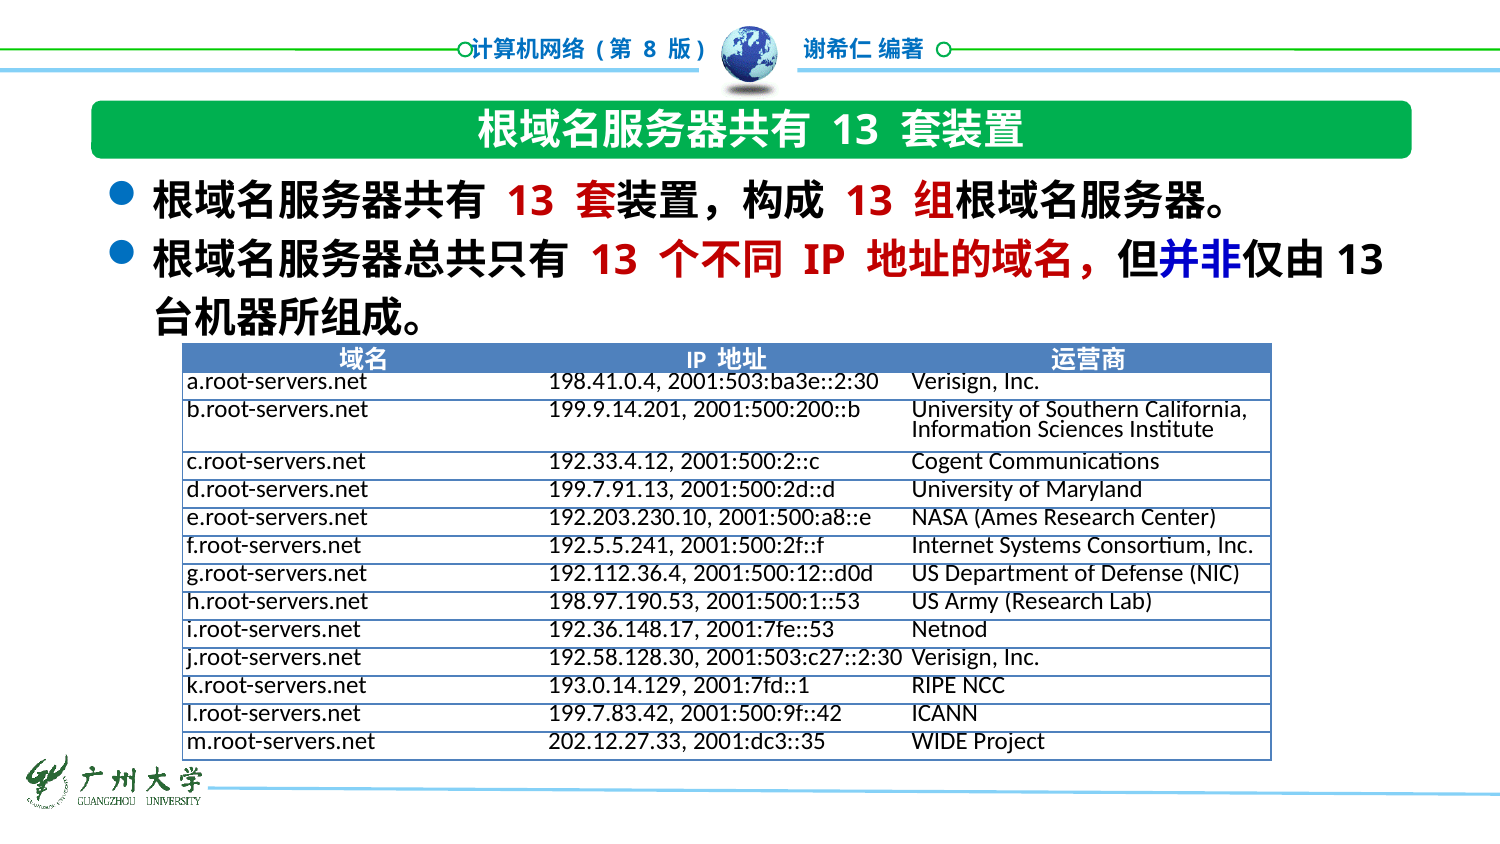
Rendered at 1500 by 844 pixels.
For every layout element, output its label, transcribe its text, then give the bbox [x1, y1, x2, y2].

table_cell g.root-servers.net [183, 565, 546, 591]
table_cell 192.58.128.30, 2001:503:c27::2:30 [546, 649, 910, 675]
table_cell 193.0.14.129, 2001:7fd::1 [546, 677, 910, 703]
table_cell 192.36.148.17, 2001:7fe::53 [546, 621, 910, 647]
table_header IP 地址 [546, 345, 910, 371]
table_cell a.root-servers.net [183, 373, 546, 399]
table_cell ICANN [910, 705, 1270, 731]
table_cell Verisign, Inc. [910, 373, 1270, 399]
table_cell j.root-servers.net [183, 649, 546, 675]
table_cell c.root-servers.net [183, 453, 546, 479]
table_cell 192.5.5.241, 2001:500:2f::f [546, 537, 910, 563]
table_cell 198.41.0.4, 2001:503:ba3e::2:30 [546, 373, 910, 399]
table_cell NASA (Ames Research Center) [910, 509, 1270, 535]
table_cell l.root-servers.net [183, 705, 546, 731]
table_cell 192.112.36.4, 2001:500:12::d0d [546, 565, 910, 591]
table_cell 192.33.4.12, 2001:500:2::c [546, 453, 910, 479]
table_cell 202.12.27.33, 2001:dc3::35 [546, 733, 910, 759]
table_cell b.root-servers.net [183, 401, 546, 451]
table_cell 198.97.190.53, 2001:500:1::53 [546, 593, 910, 619]
table_cell US Army (Research Lab) [910, 593, 1270, 619]
picture [26, 754, 202, 809]
table_header 运营商 [910, 345, 1270, 371]
table_cell 199.7.91.13, 2001:500:2d::d [546, 481, 910, 507]
table_cell Internet Systems Consortium, Inc. [910, 537, 1270, 563]
table_cell Netnod [910, 621, 1270, 647]
table_cell University of Maryland [910, 481, 1270, 507]
text_box [1040, 100, 1412, 159]
table_cell RIPE NCC [910, 677, 1270, 703]
picture [719, 24, 779, 95]
table_cell k.root-servers.net [183, 677, 546, 703]
text_box 根域名服务器共有 13 套装置，构成 13 组根域名服务器。 根域名服务器总共只有 13 个不同 IP 地址的域名，但并非仅由13台机器所组成。 [91, 158, 1402, 349]
table_cell 199.7.83.42, 2001:500:9f::42 [546, 705, 910, 731]
table_cell US Department of Defense (NIC) [910, 565, 1270, 591]
table_cell Cogent Communications [910, 453, 1270, 479]
table_cell i.root-servers.net [183, 621, 546, 647]
text_box [91, 100, 462, 158]
table_cell f.root-servers.net [183, 537, 546, 563]
table_cell WIDE Project [910, 733, 1270, 759]
table_cell 199.9.14.201, 2001:500:200::b [546, 401, 910, 451]
table_cell University of Southern California, Information Sciences Institute [910, 401, 1270, 451]
table_cell e.root-servers.net [183, 509, 546, 535]
table_cell h.root-servers.net [183, 593, 546, 619]
text_box 根域名服务器共有 13 套装置 [462, 95, 1040, 158]
table_cell d.root-servers.net [183, 481, 546, 507]
table_header 域名 [183, 345, 546, 371]
table_cell m.root-servers.net [183, 733, 546, 759]
table_cell 192.203.230.10, 2001:500:a8::e [546, 509, 910, 535]
table_cell Verisign, Inc. [910, 649, 1270, 675]
